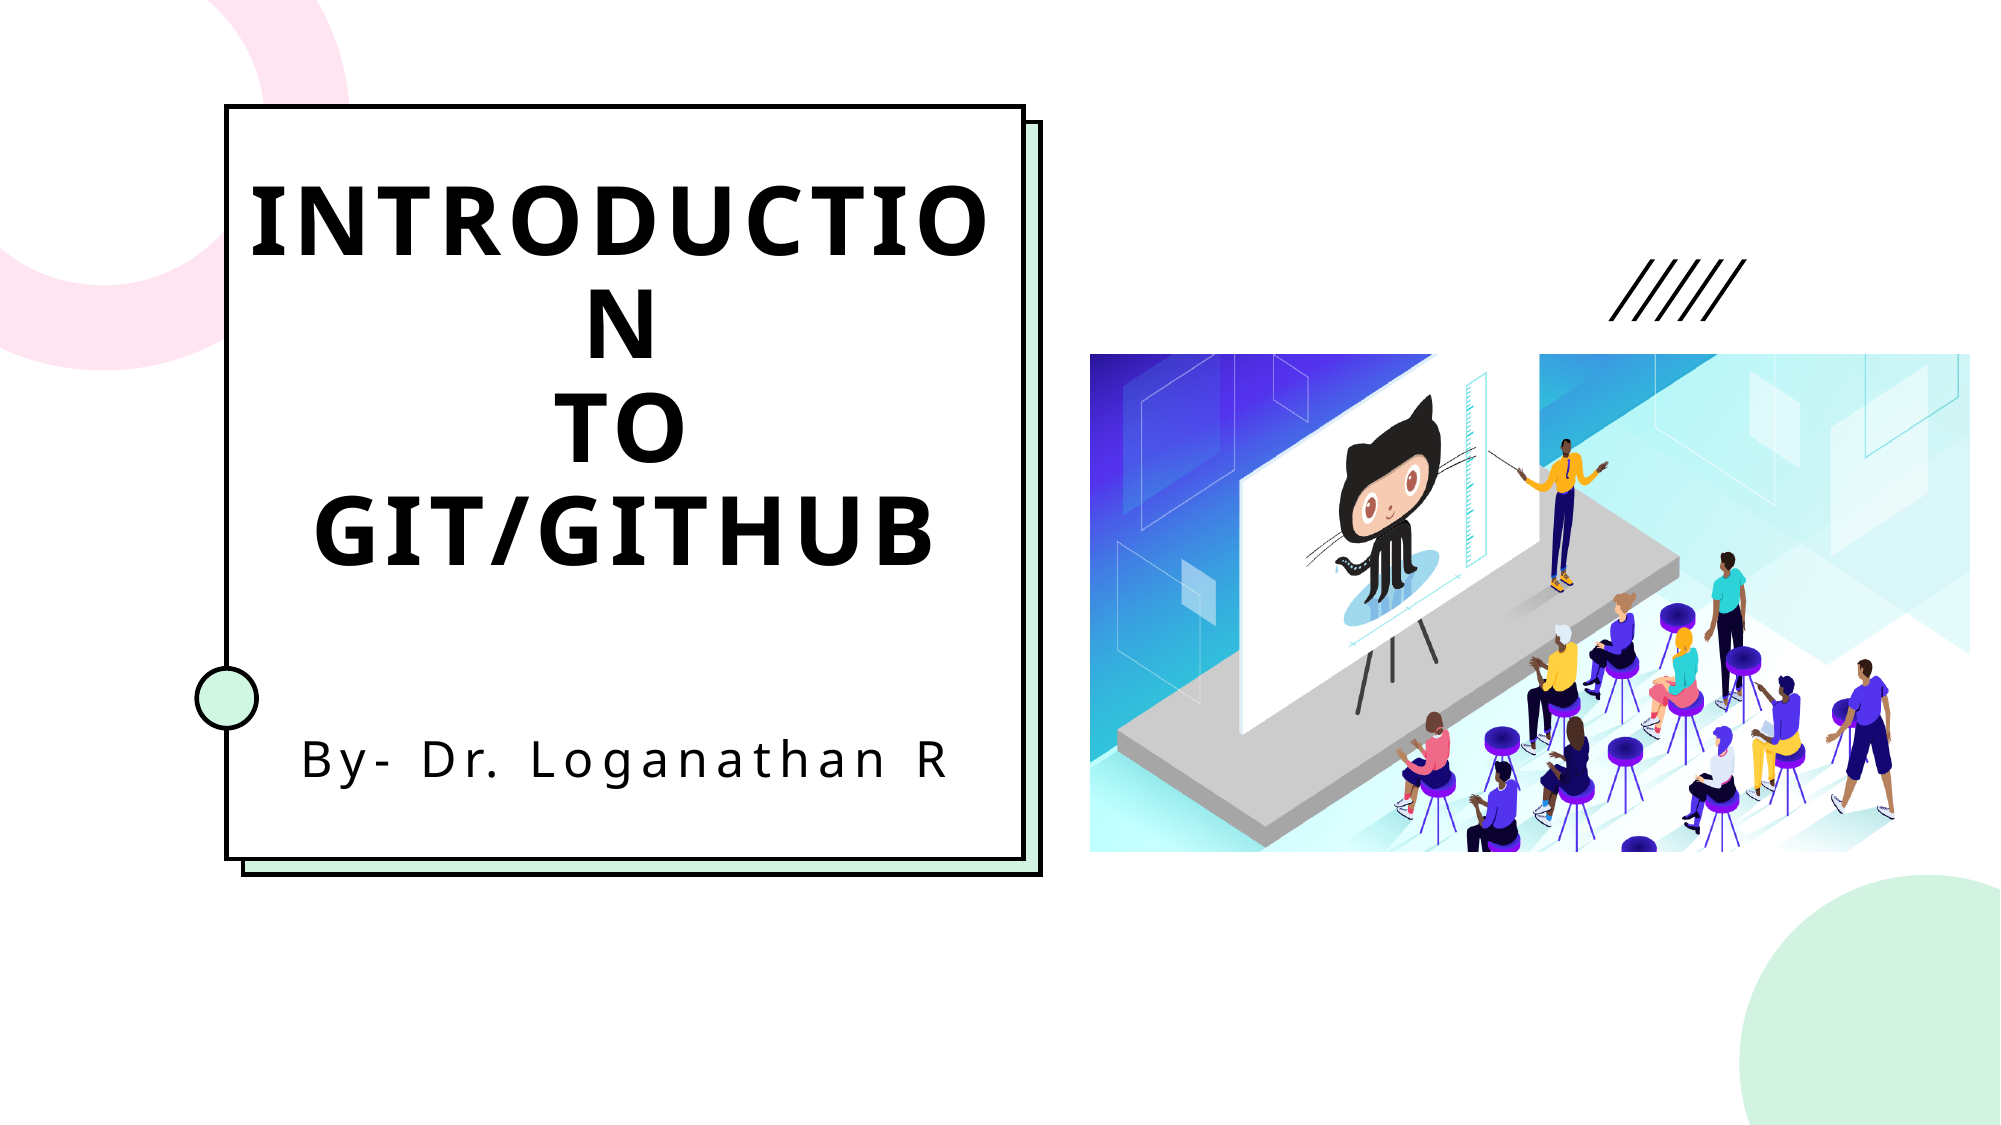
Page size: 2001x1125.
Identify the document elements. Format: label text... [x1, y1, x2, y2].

title INTRODUCTION TO GIT/GITHUB [228, 131, 1020, 628]
picture [1090, 354, 1970, 852]
subtitle By- Dr. Loganathan R [248, 727, 1000, 919]
